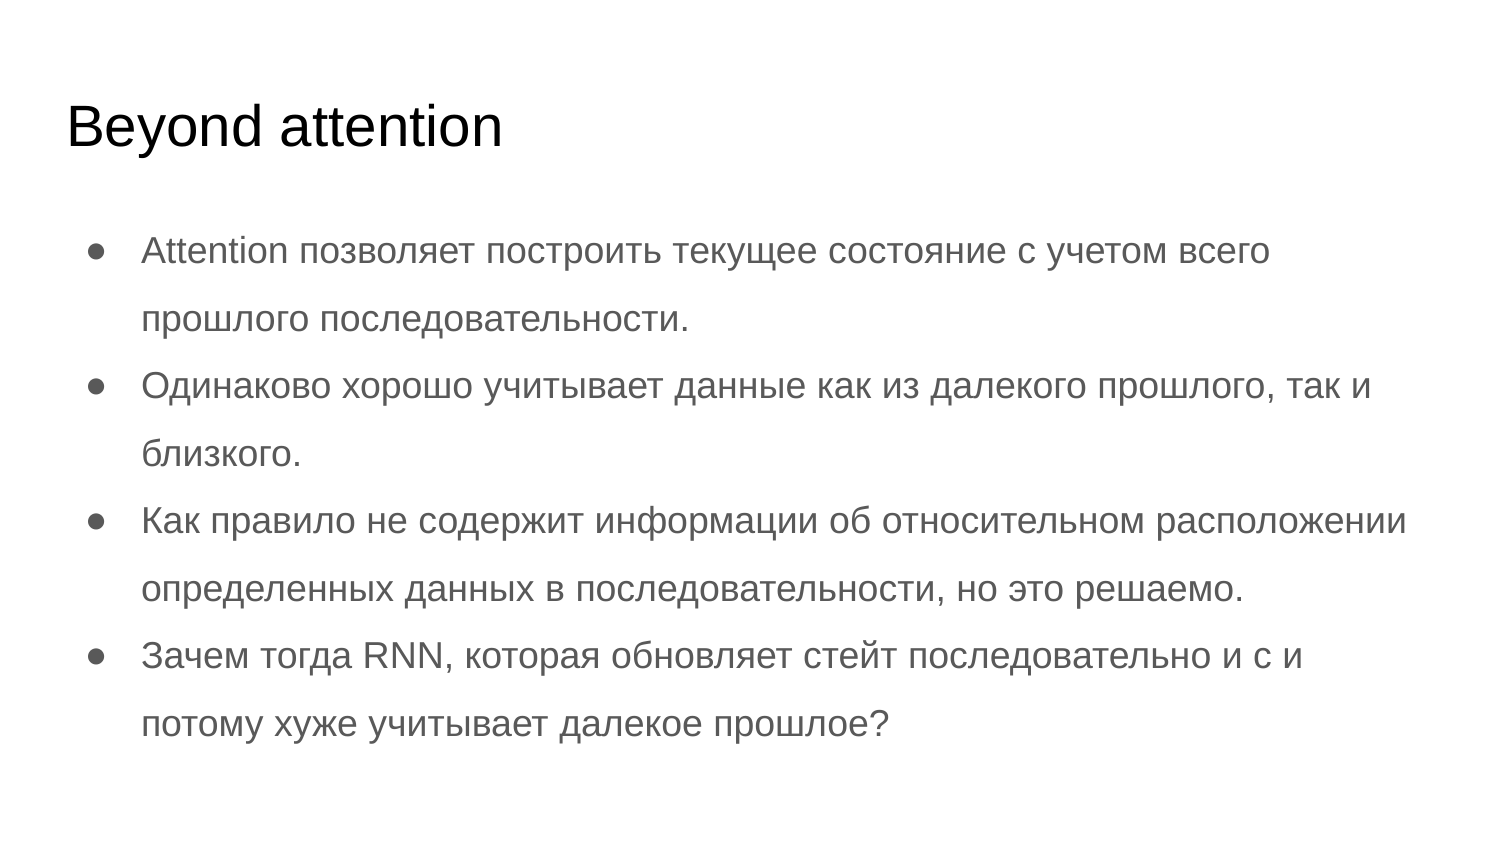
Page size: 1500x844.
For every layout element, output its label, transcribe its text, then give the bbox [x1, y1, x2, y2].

title Beyond attention [51, 72, 1449, 167]
list Attention позволяет построить текущее состояние с учетом всего прошлого последовательности. Одинаково хорошо учитывает данные как из далекого прошлого, так и близкого. Как правило не содержит информации об относительном расположении определенных данных в последовательности, но это решаемо. Зачем тогда RNN, которая обновляет стейт последовательно и с и потому хуже учитывает далекое прошлое? [51, 189, 1449, 750]
